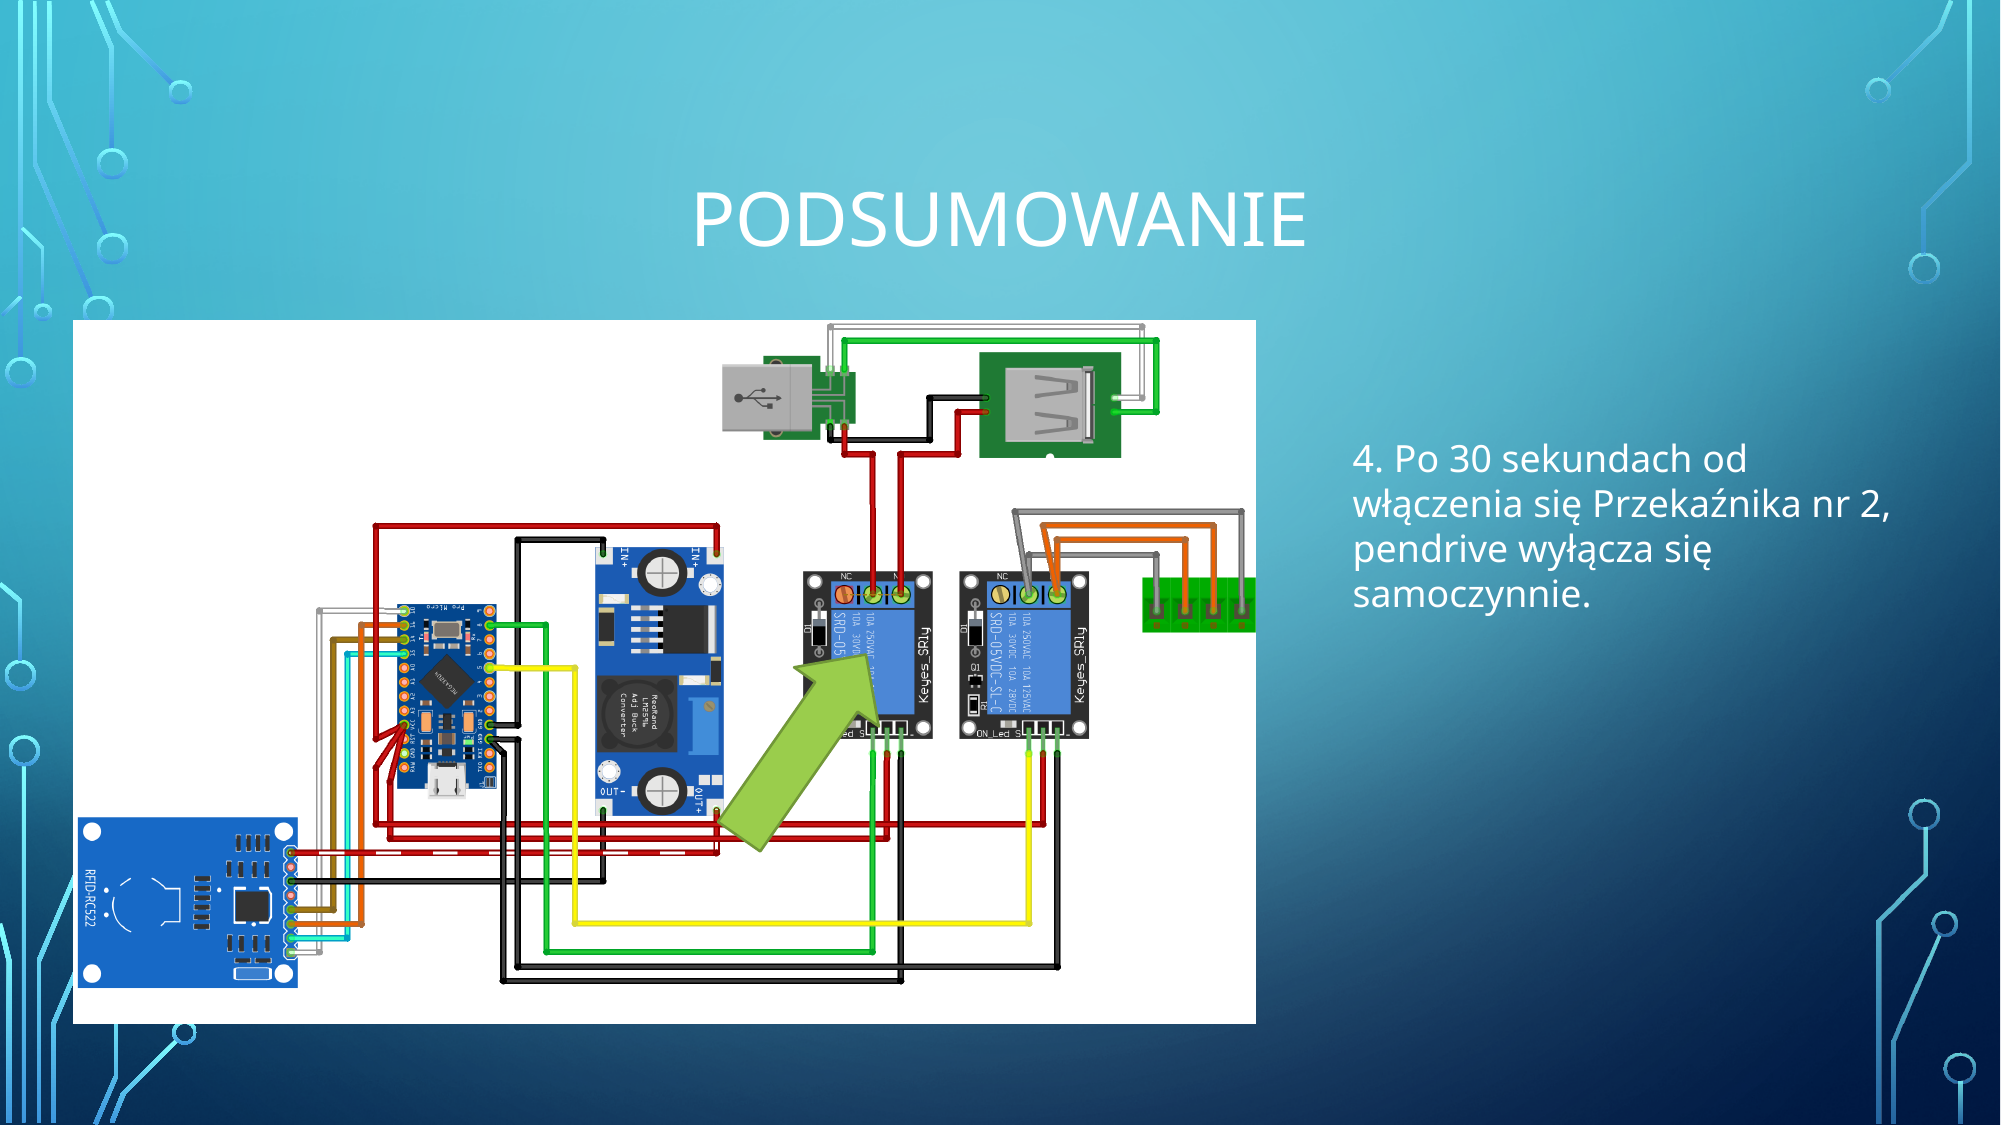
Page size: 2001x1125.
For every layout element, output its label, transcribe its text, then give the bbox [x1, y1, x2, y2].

title Podsumowanie [187, 101, 1813, 344]
picture [73, 320, 1256, 1024]
text_box 4. Po 30 sekundach od włączenia się Przekaźnika nr 2, pendrive wyłącza się samoczynnie. [1338, 427, 1927, 668]
